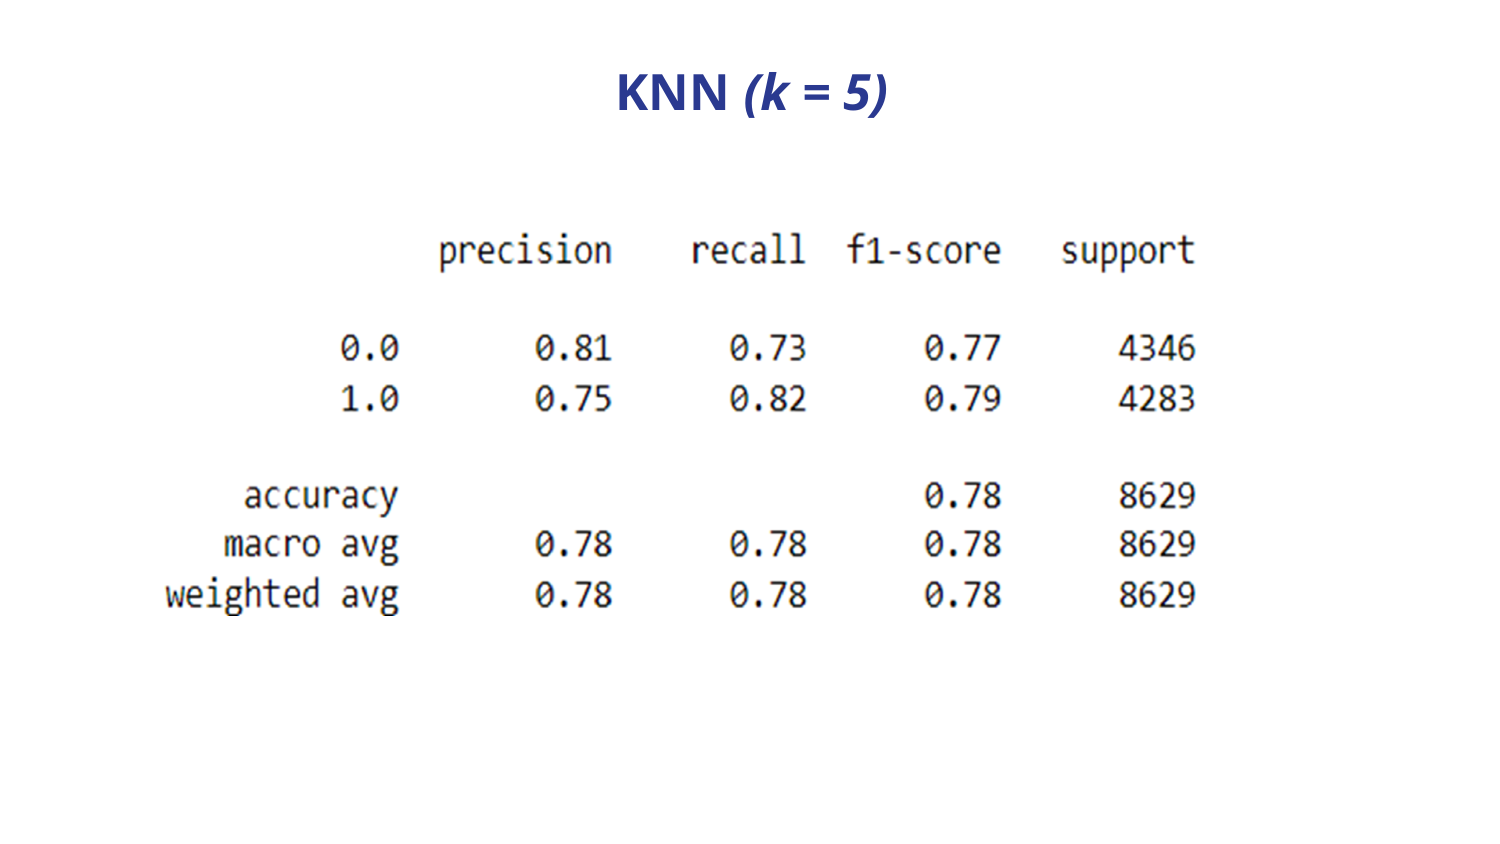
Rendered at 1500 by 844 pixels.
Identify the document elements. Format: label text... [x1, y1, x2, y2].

picture [164, 225, 1199, 616]
title KNN (k = 5) [52, 44, 1451, 145]
